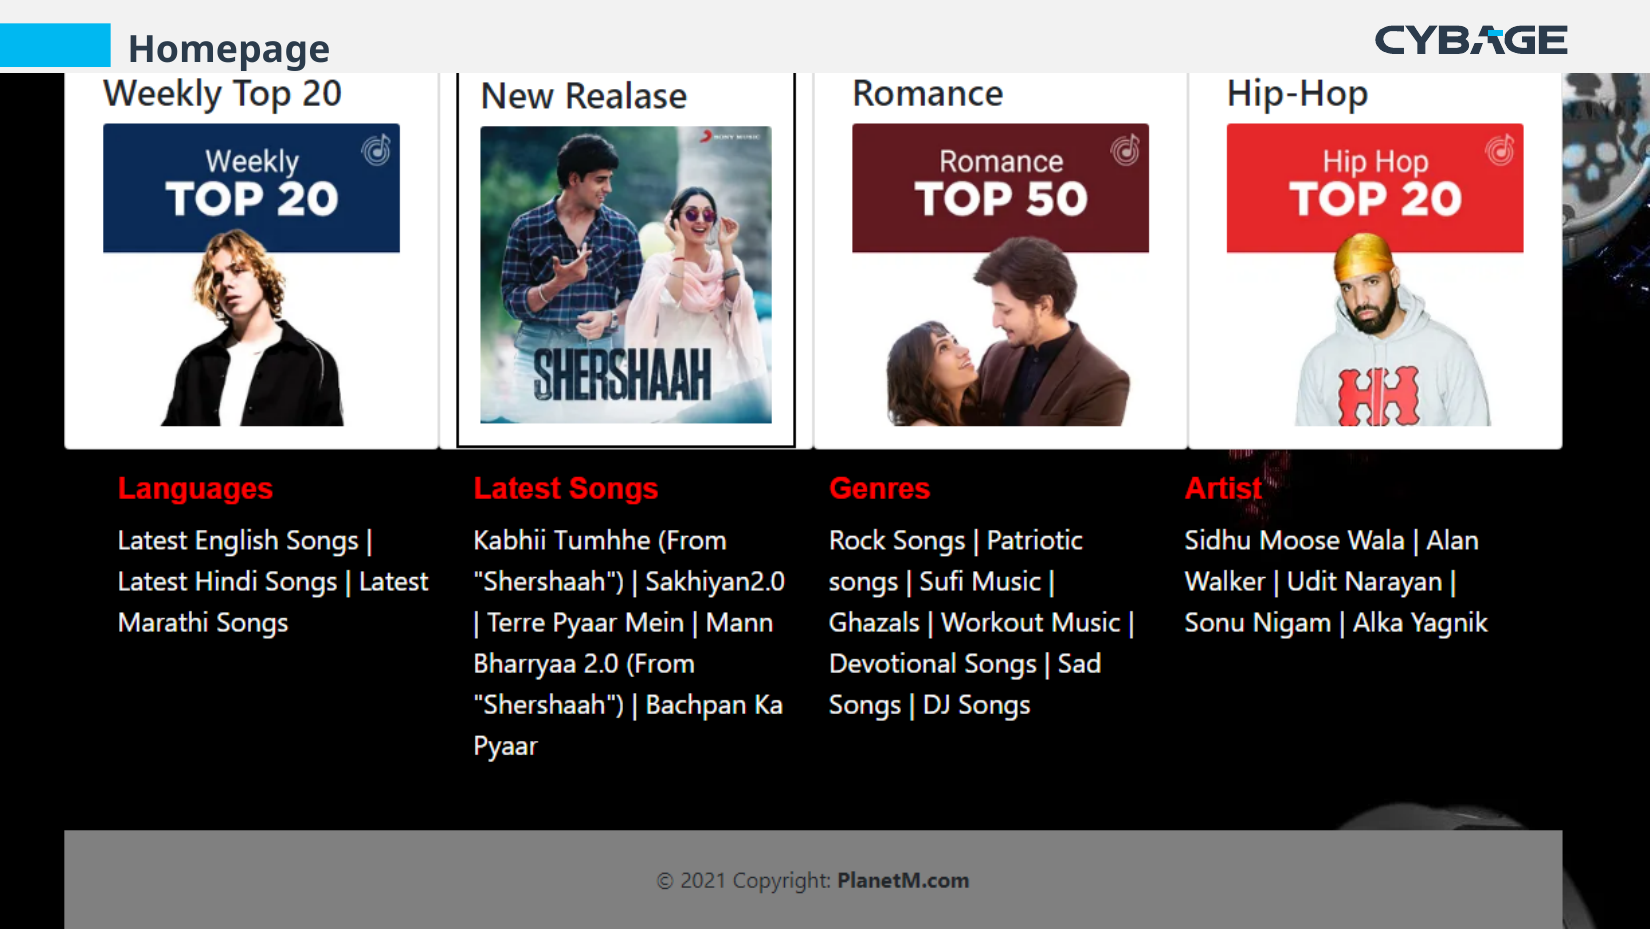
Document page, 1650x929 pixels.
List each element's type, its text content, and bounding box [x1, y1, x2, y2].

text_box [0, 21, 110, 69]
picture [0, 73, 1650, 929]
text_box Homepage [110, 16, 938, 71]
